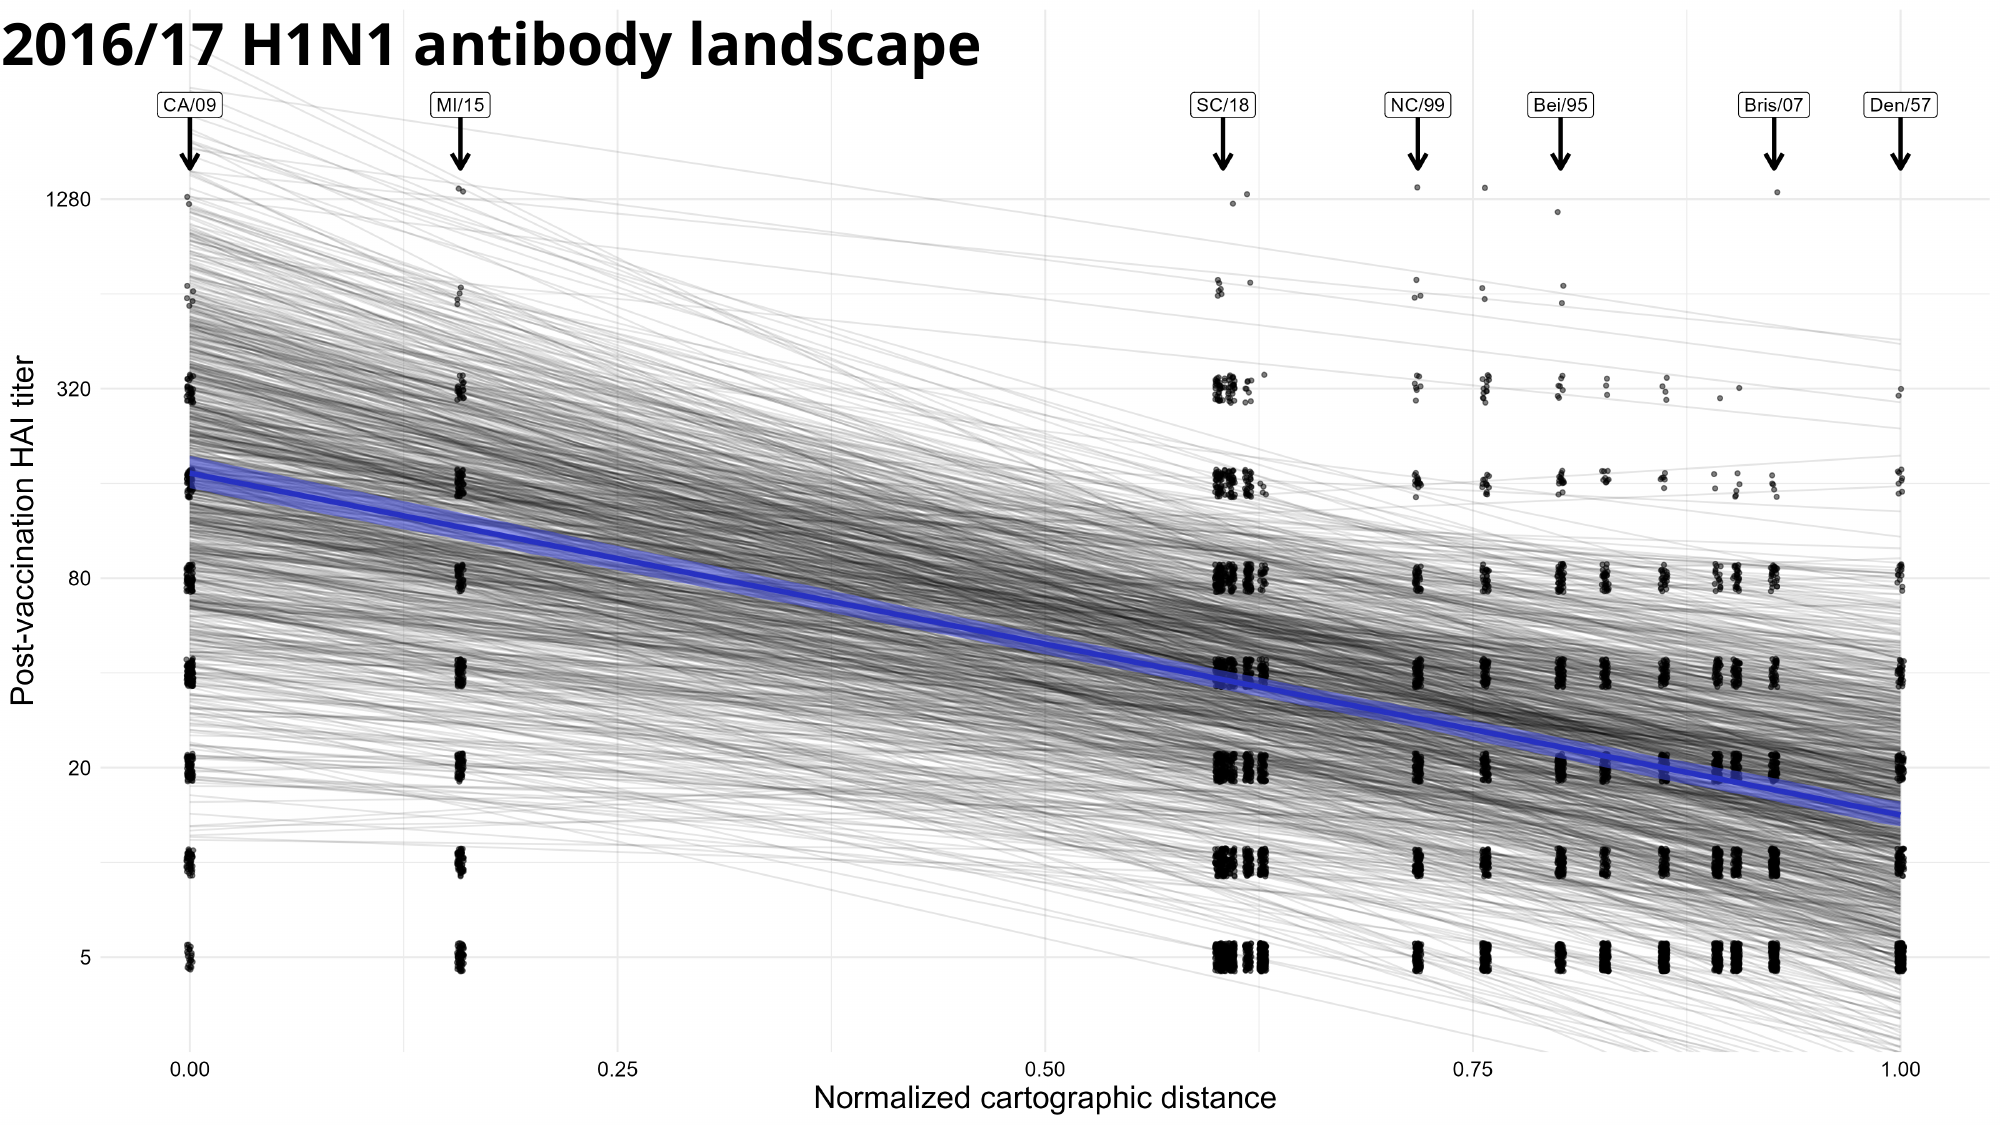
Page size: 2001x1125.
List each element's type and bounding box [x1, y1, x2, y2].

list [0, 0, 2000, 1125]
